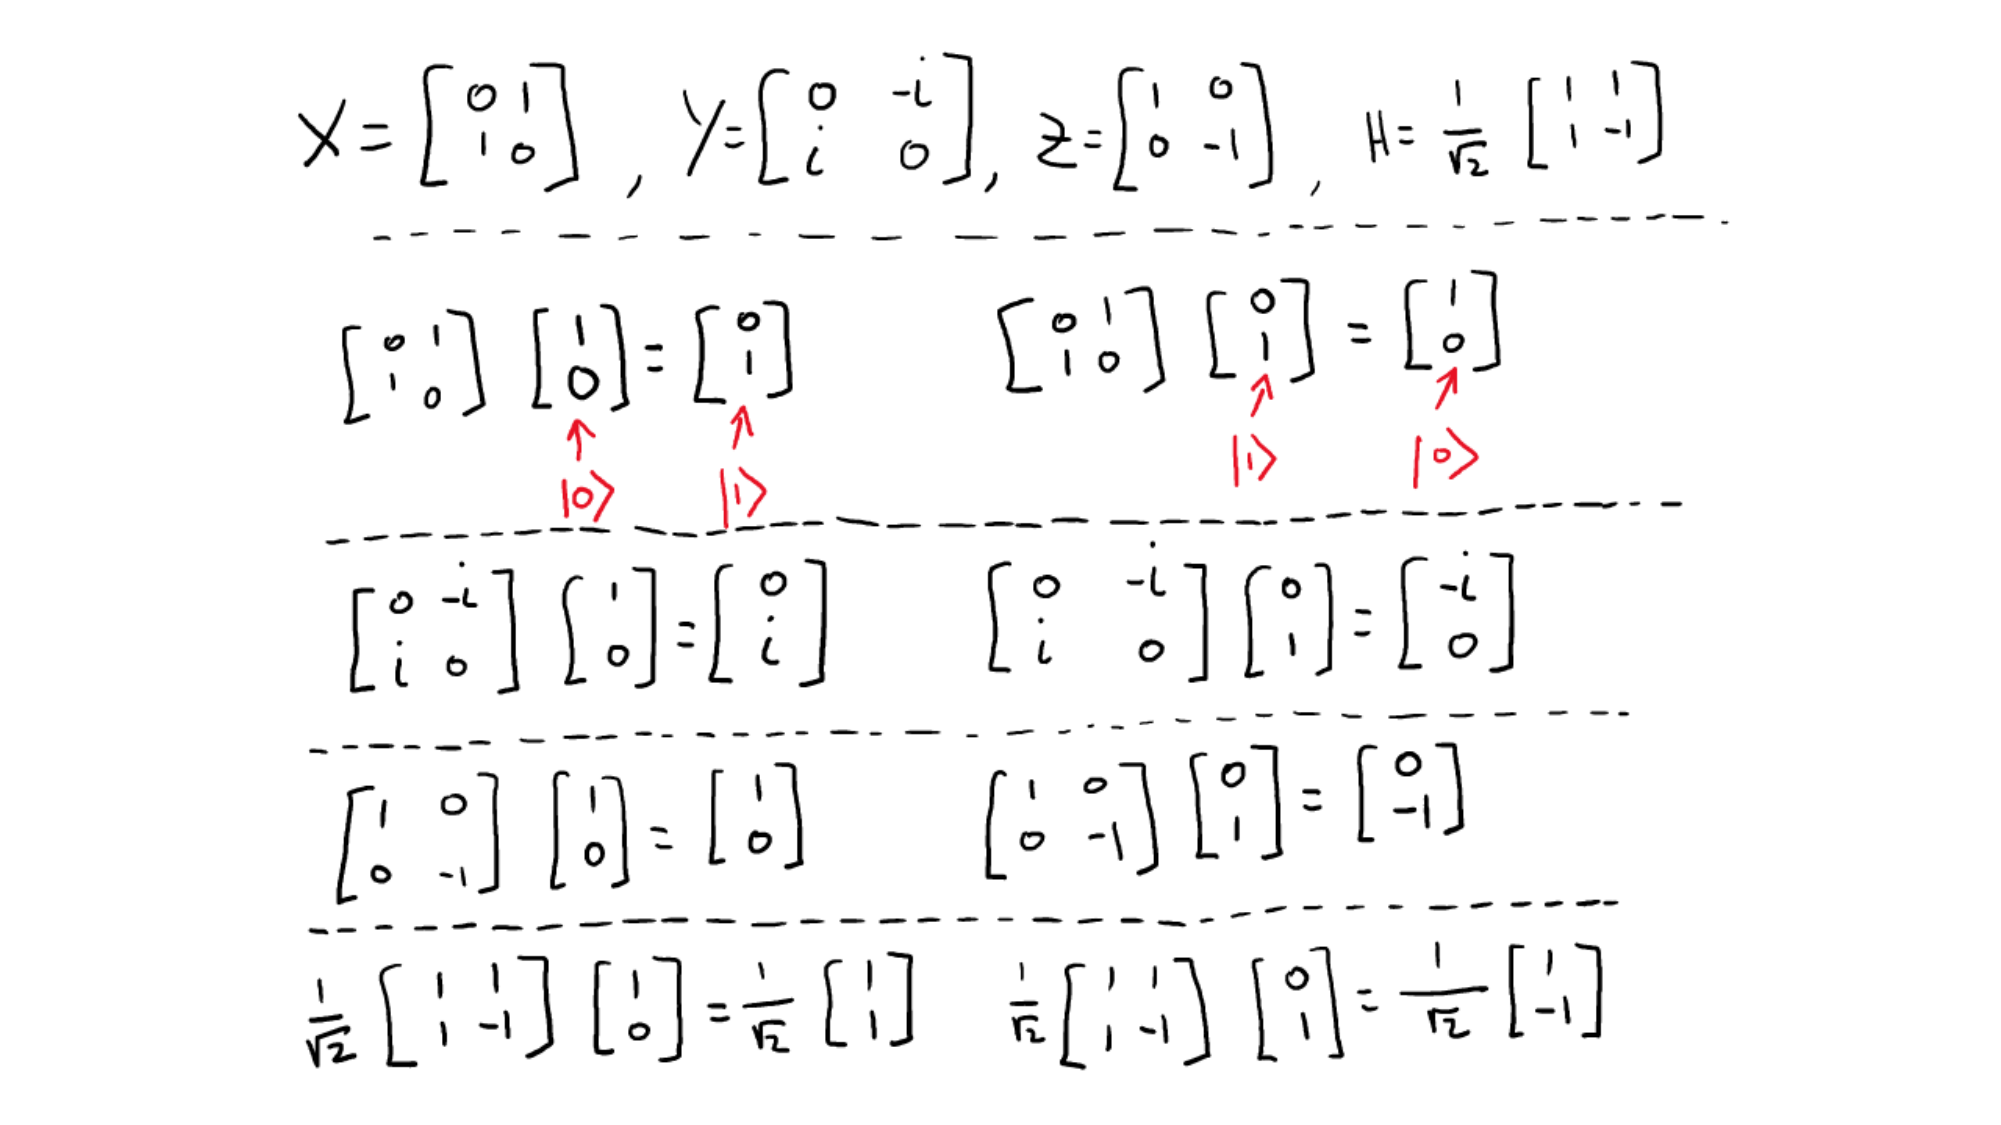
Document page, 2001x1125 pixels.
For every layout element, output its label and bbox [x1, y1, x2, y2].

picture [269, 28, 1731, 1097]
